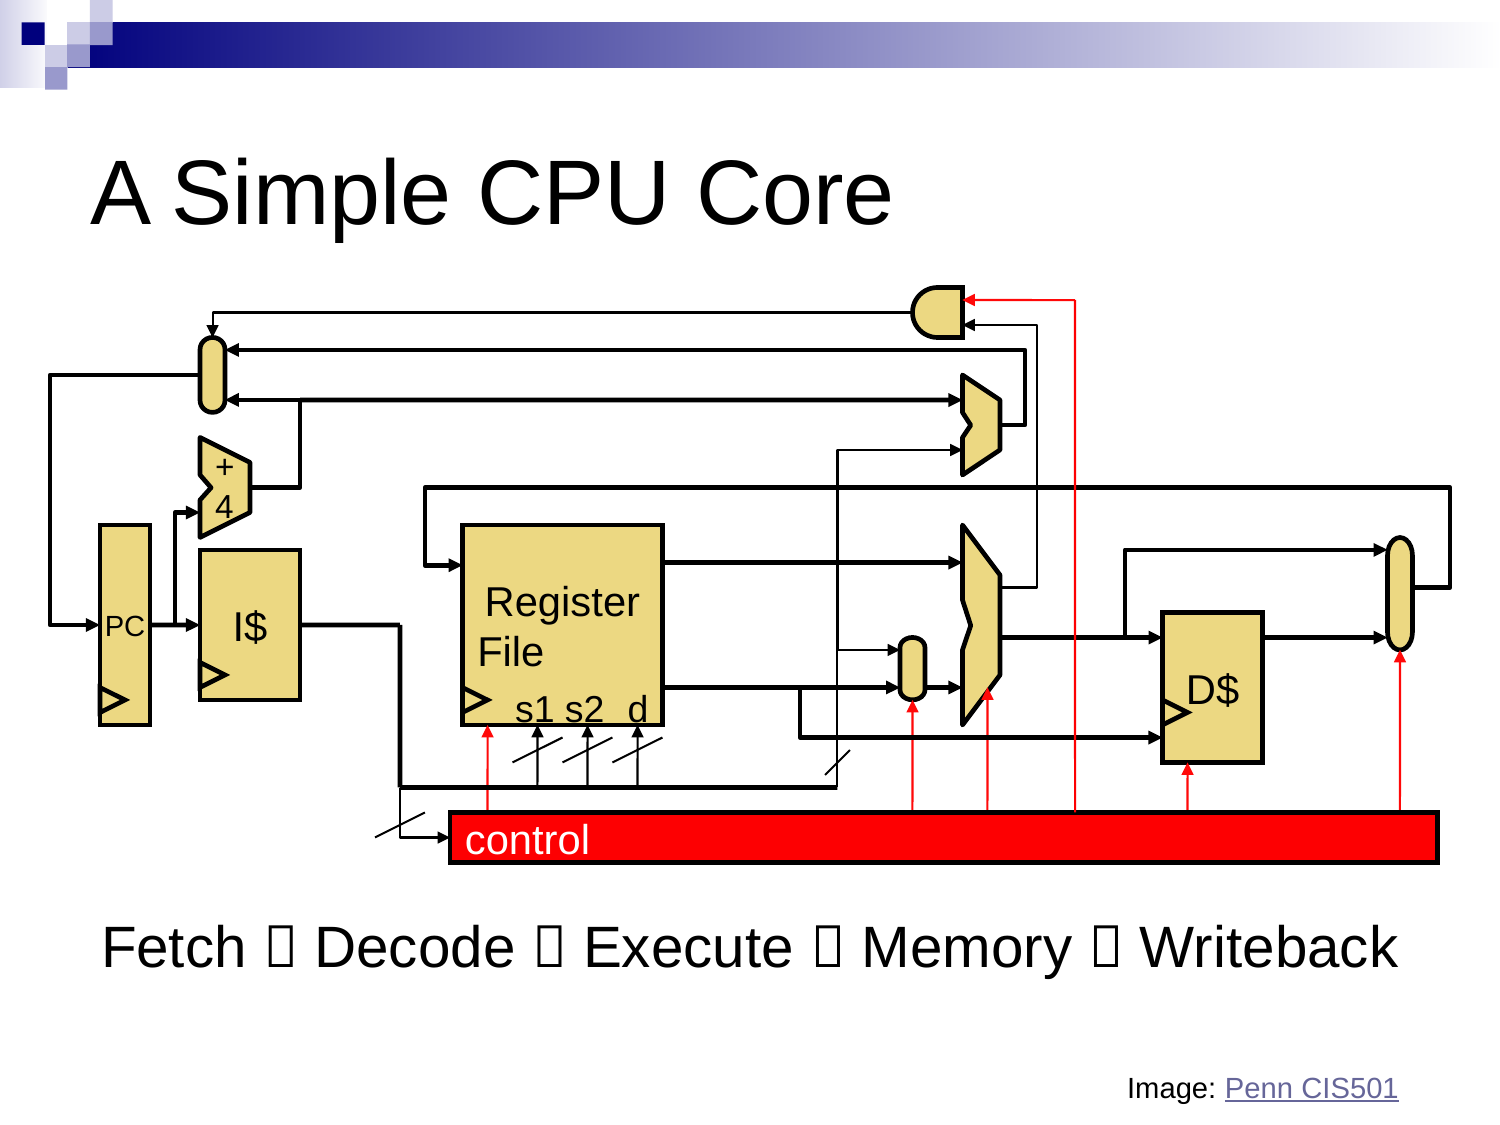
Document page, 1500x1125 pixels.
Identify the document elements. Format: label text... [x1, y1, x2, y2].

text_box Image: Penn CIS501 [1112, 1061, 1500, 1112]
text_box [49, 287, 1451, 863]
title A Simple CPU Core [75, 75, 1425, 285]
text_box Fetch  Decode  Execute  Memory  Writeback [0, 901, 1500, 987]
